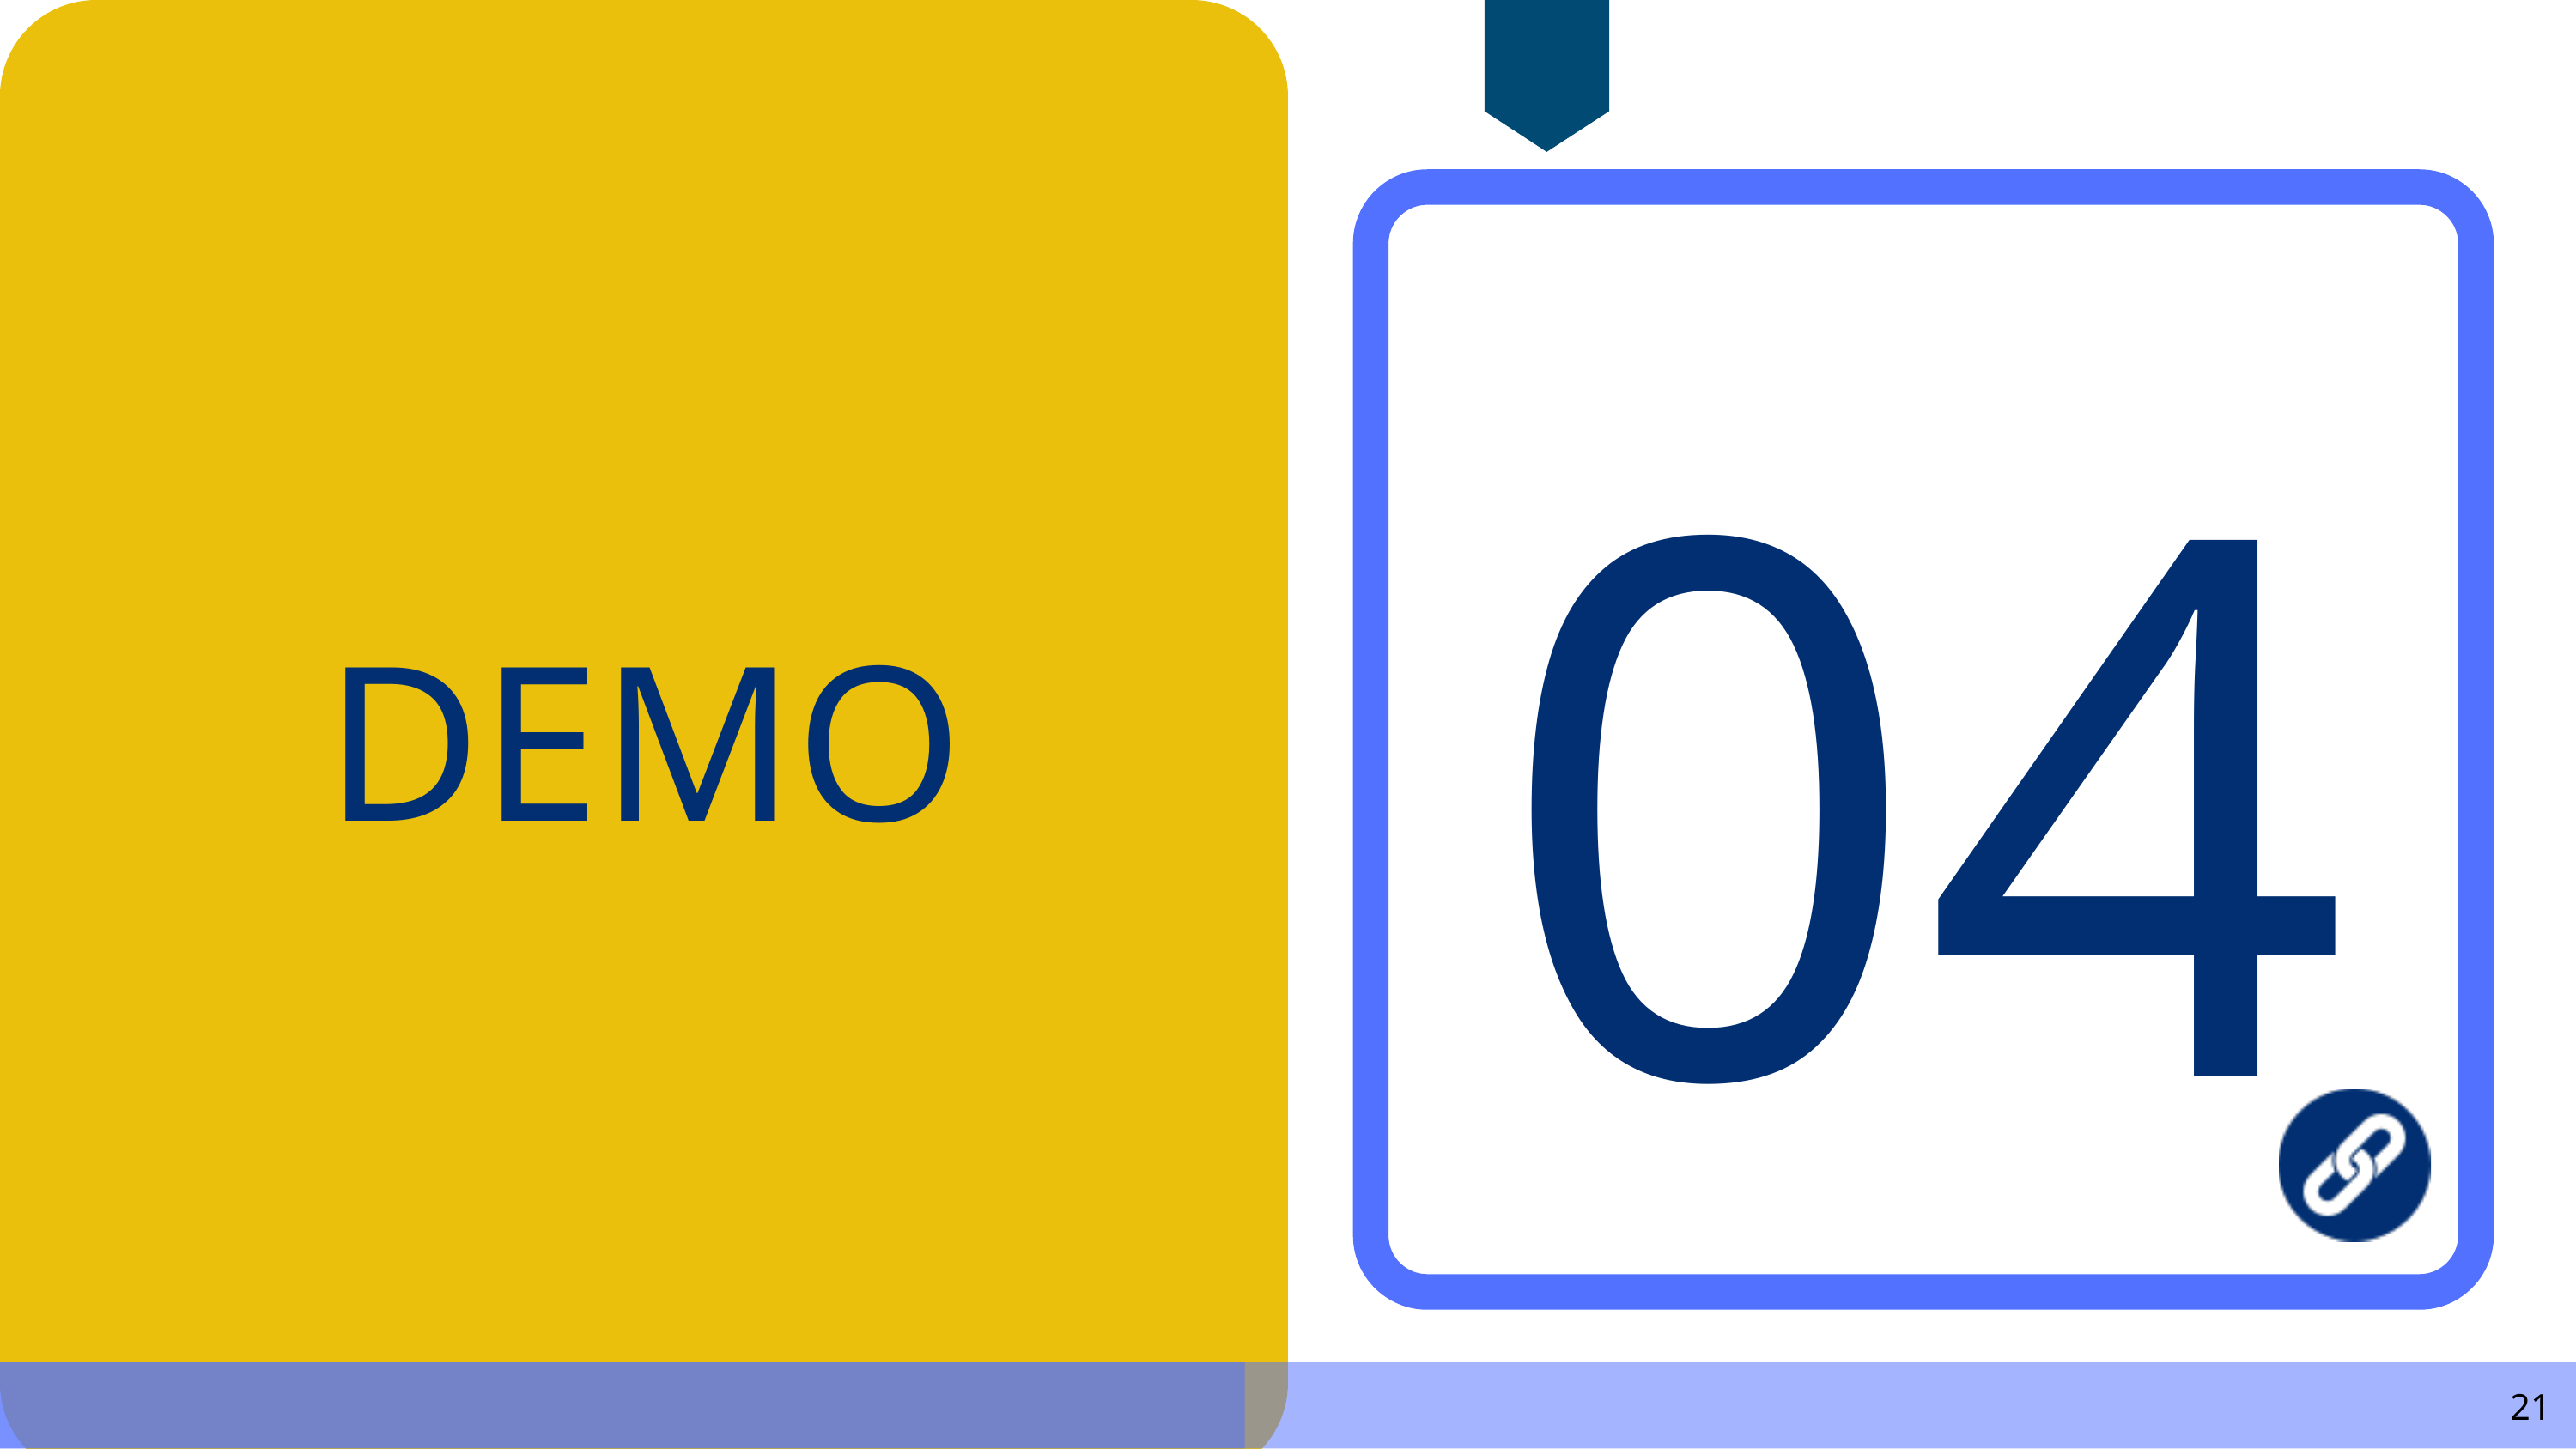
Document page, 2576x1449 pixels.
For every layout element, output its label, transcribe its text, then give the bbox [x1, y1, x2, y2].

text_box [0, 1361, 1245, 1449]
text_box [1245, 1361, 2576, 1449]
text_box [0, 0, 1289, 1361]
text_box 04 [1342, 180, 1348, 1227]
text_box 04 [2498, 180, 2505, 1227]
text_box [1484, 0, 1610, 153]
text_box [1352, 168, 2494, 1310]
